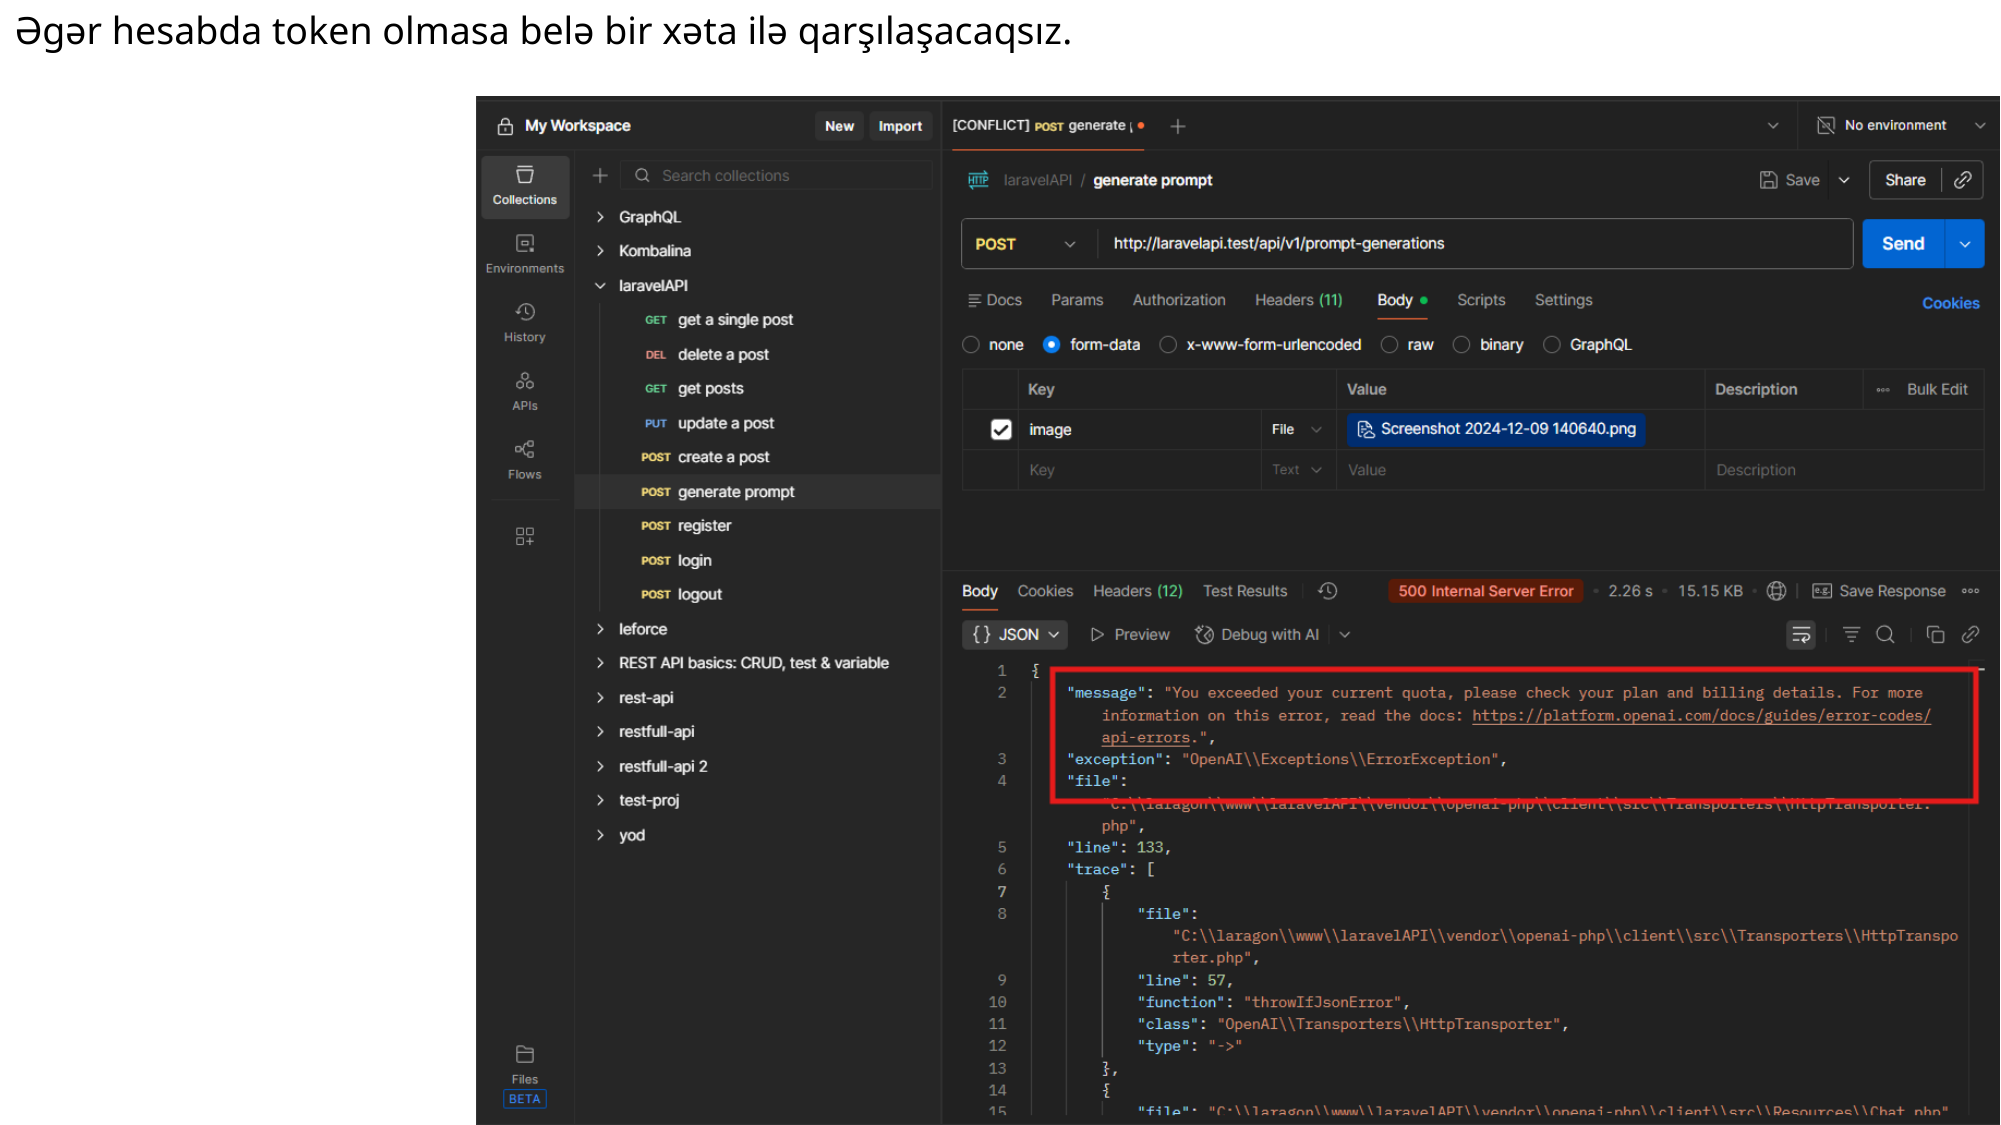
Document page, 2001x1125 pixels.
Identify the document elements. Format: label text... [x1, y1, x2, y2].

picture [476, 95, 2000, 1125]
text_box Əgər hesabda token olmasa belə bir xəta ilə qarşılaşacaqsız. [0, 0, 2000, 60]
